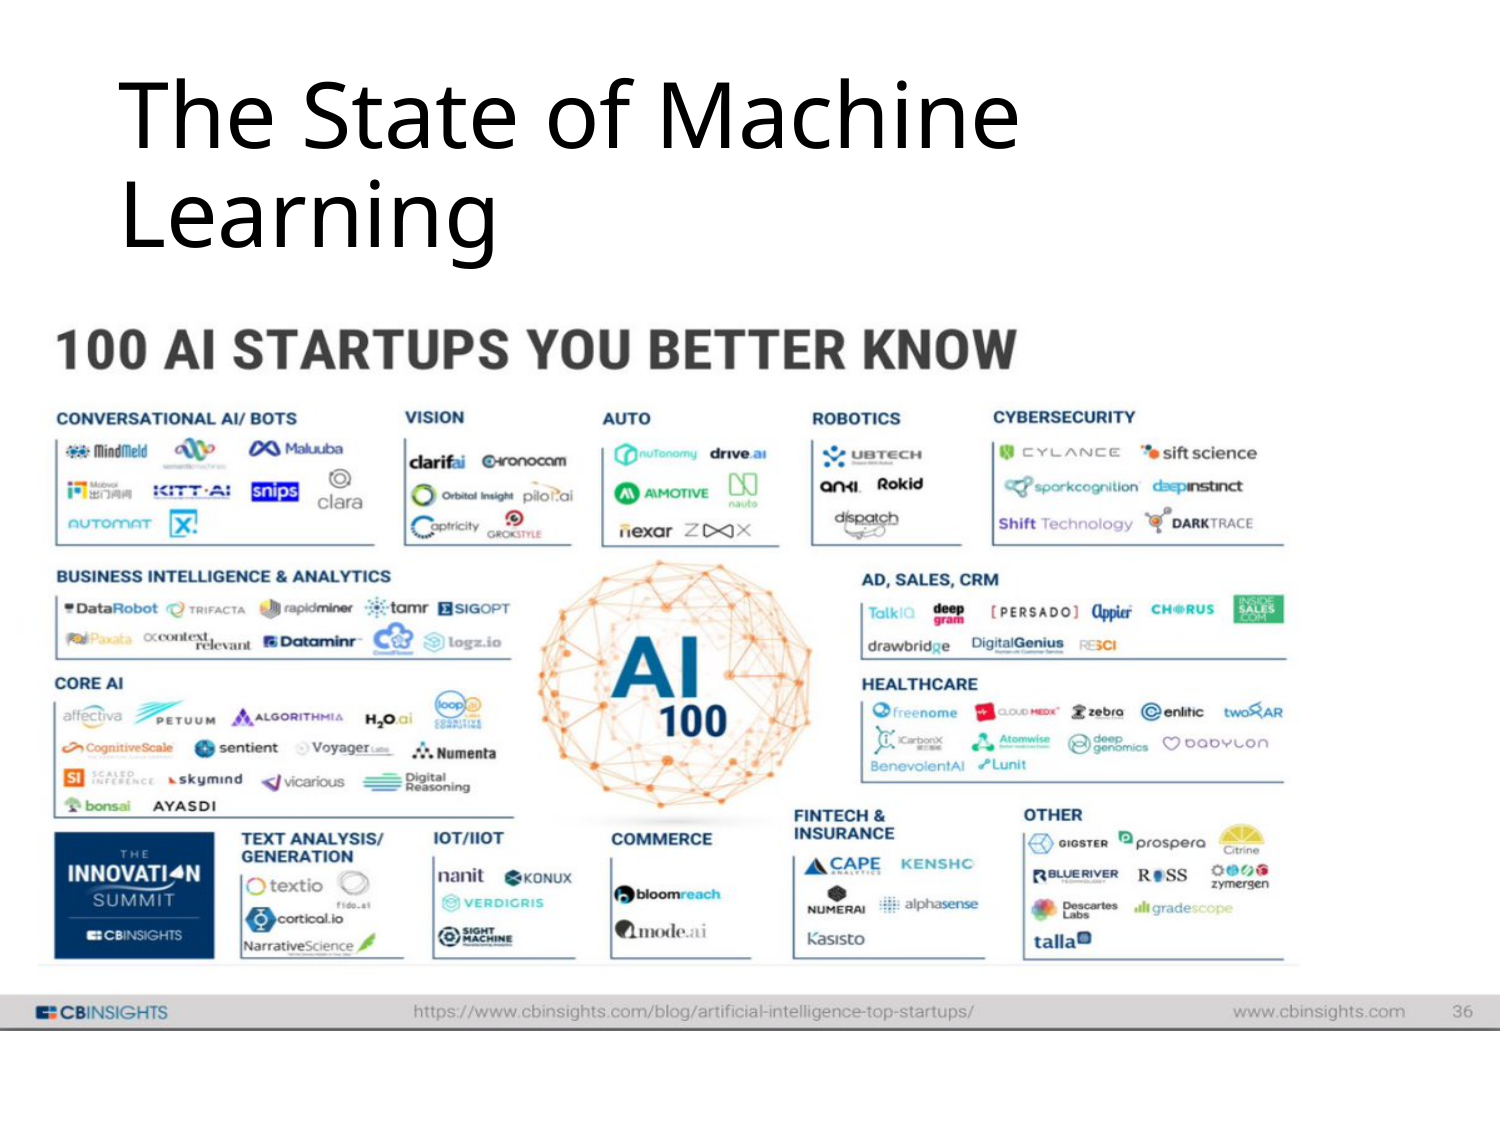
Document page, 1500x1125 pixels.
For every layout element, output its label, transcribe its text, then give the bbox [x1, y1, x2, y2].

title The State of Machine Learning [103, 59, 1397, 277]
picture [0, 277, 1500, 1031]
